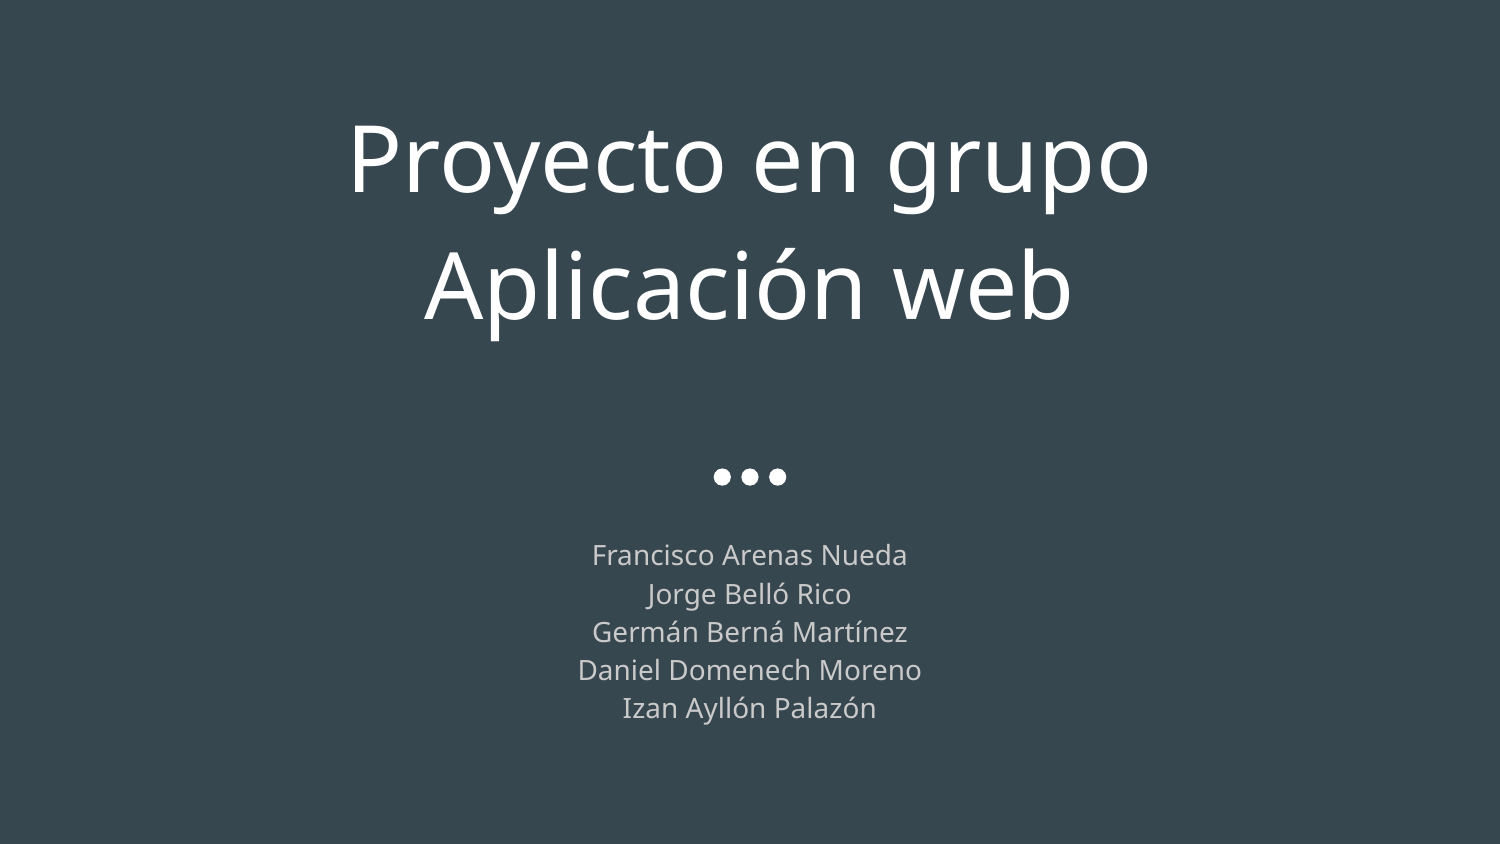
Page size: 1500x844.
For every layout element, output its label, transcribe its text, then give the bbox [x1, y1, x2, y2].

title Proyecto en grupo Aplicación web [110, 78, 1390, 362]
subtitle Francisco Arenas Nueda Jorge Belló Rico Germán Berná Martínez Daniel Domenech Moreno Izan Ayllón Palazón [110, 520, 1390, 744]
